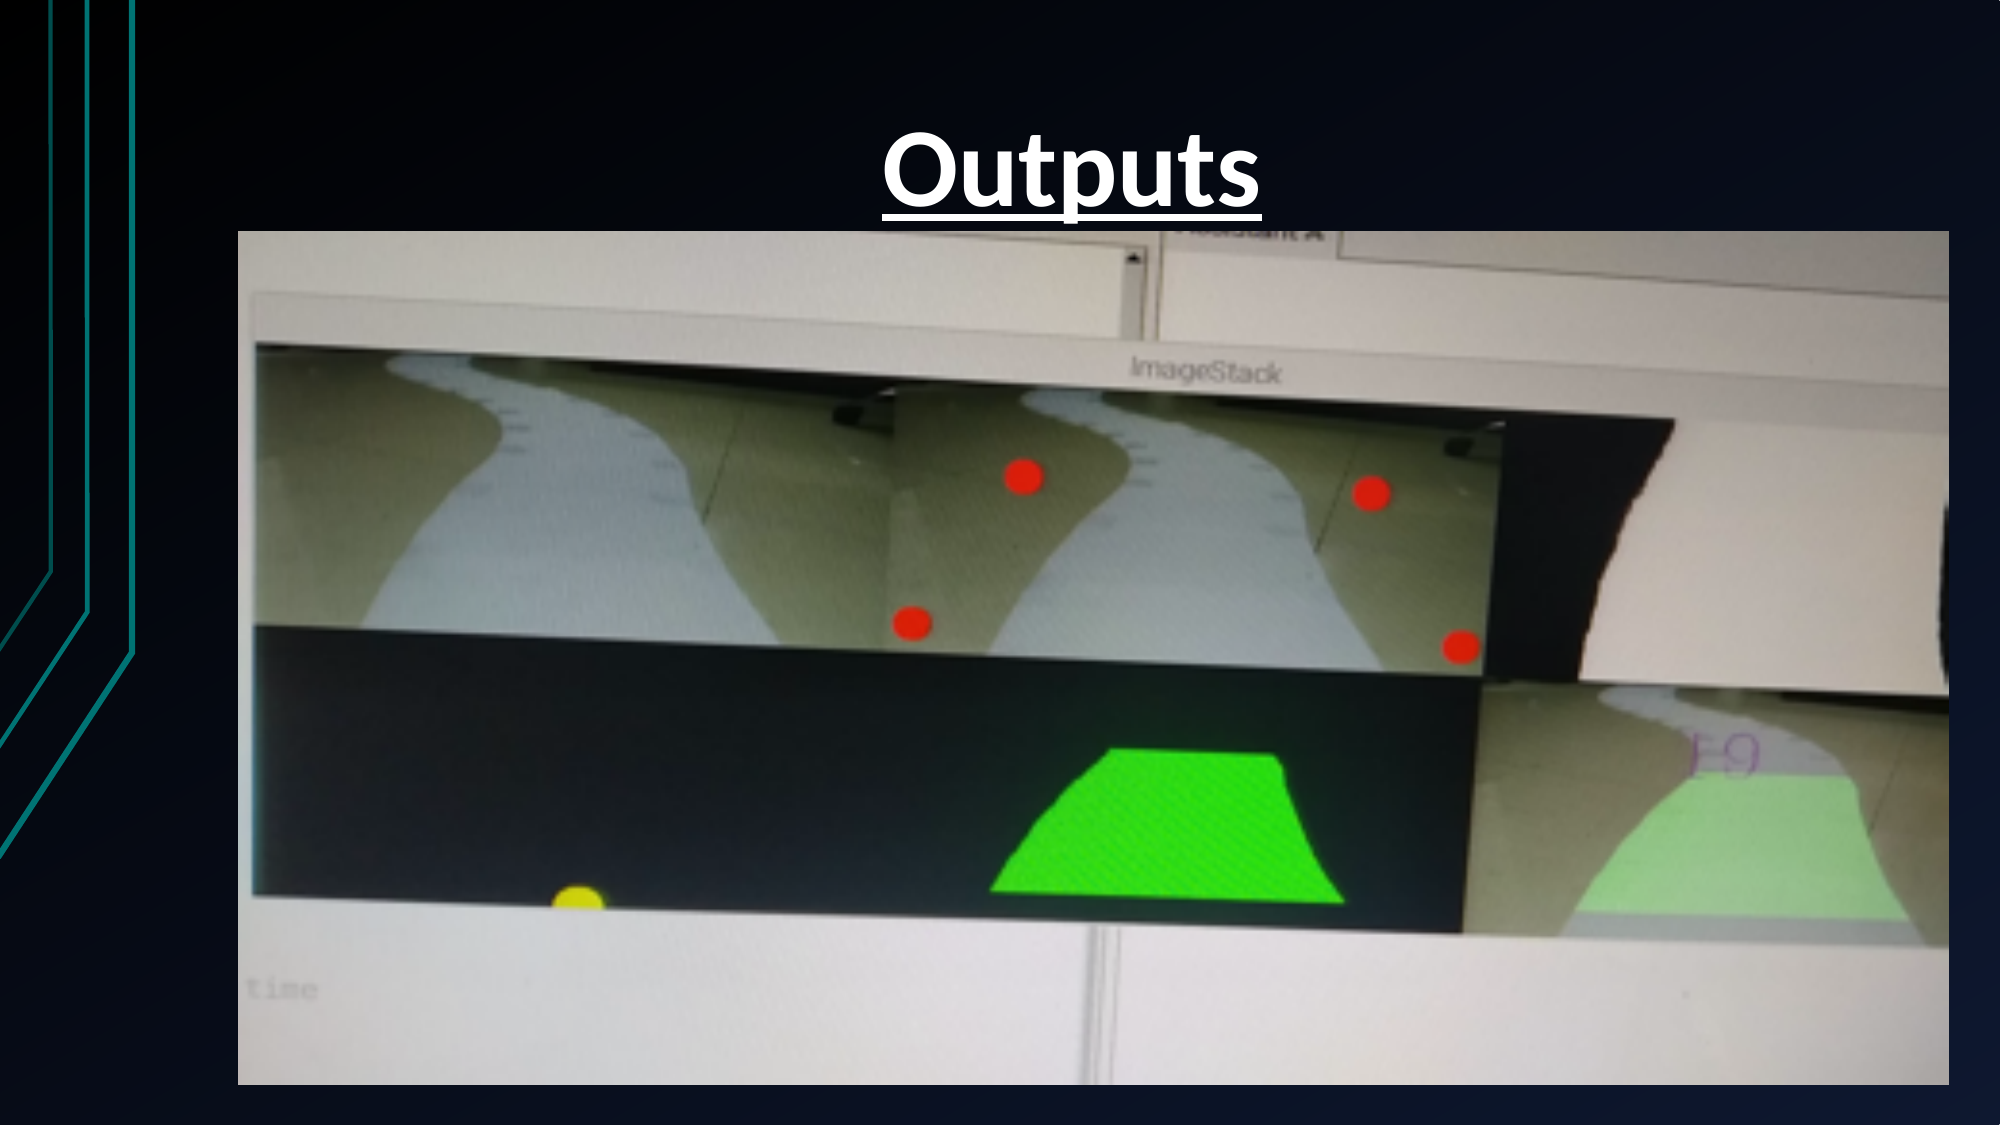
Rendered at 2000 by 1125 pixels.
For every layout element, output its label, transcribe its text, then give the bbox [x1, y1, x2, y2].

title Outputs [862, 60, 1500, 229]
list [238, 231, 1949, 1085]
